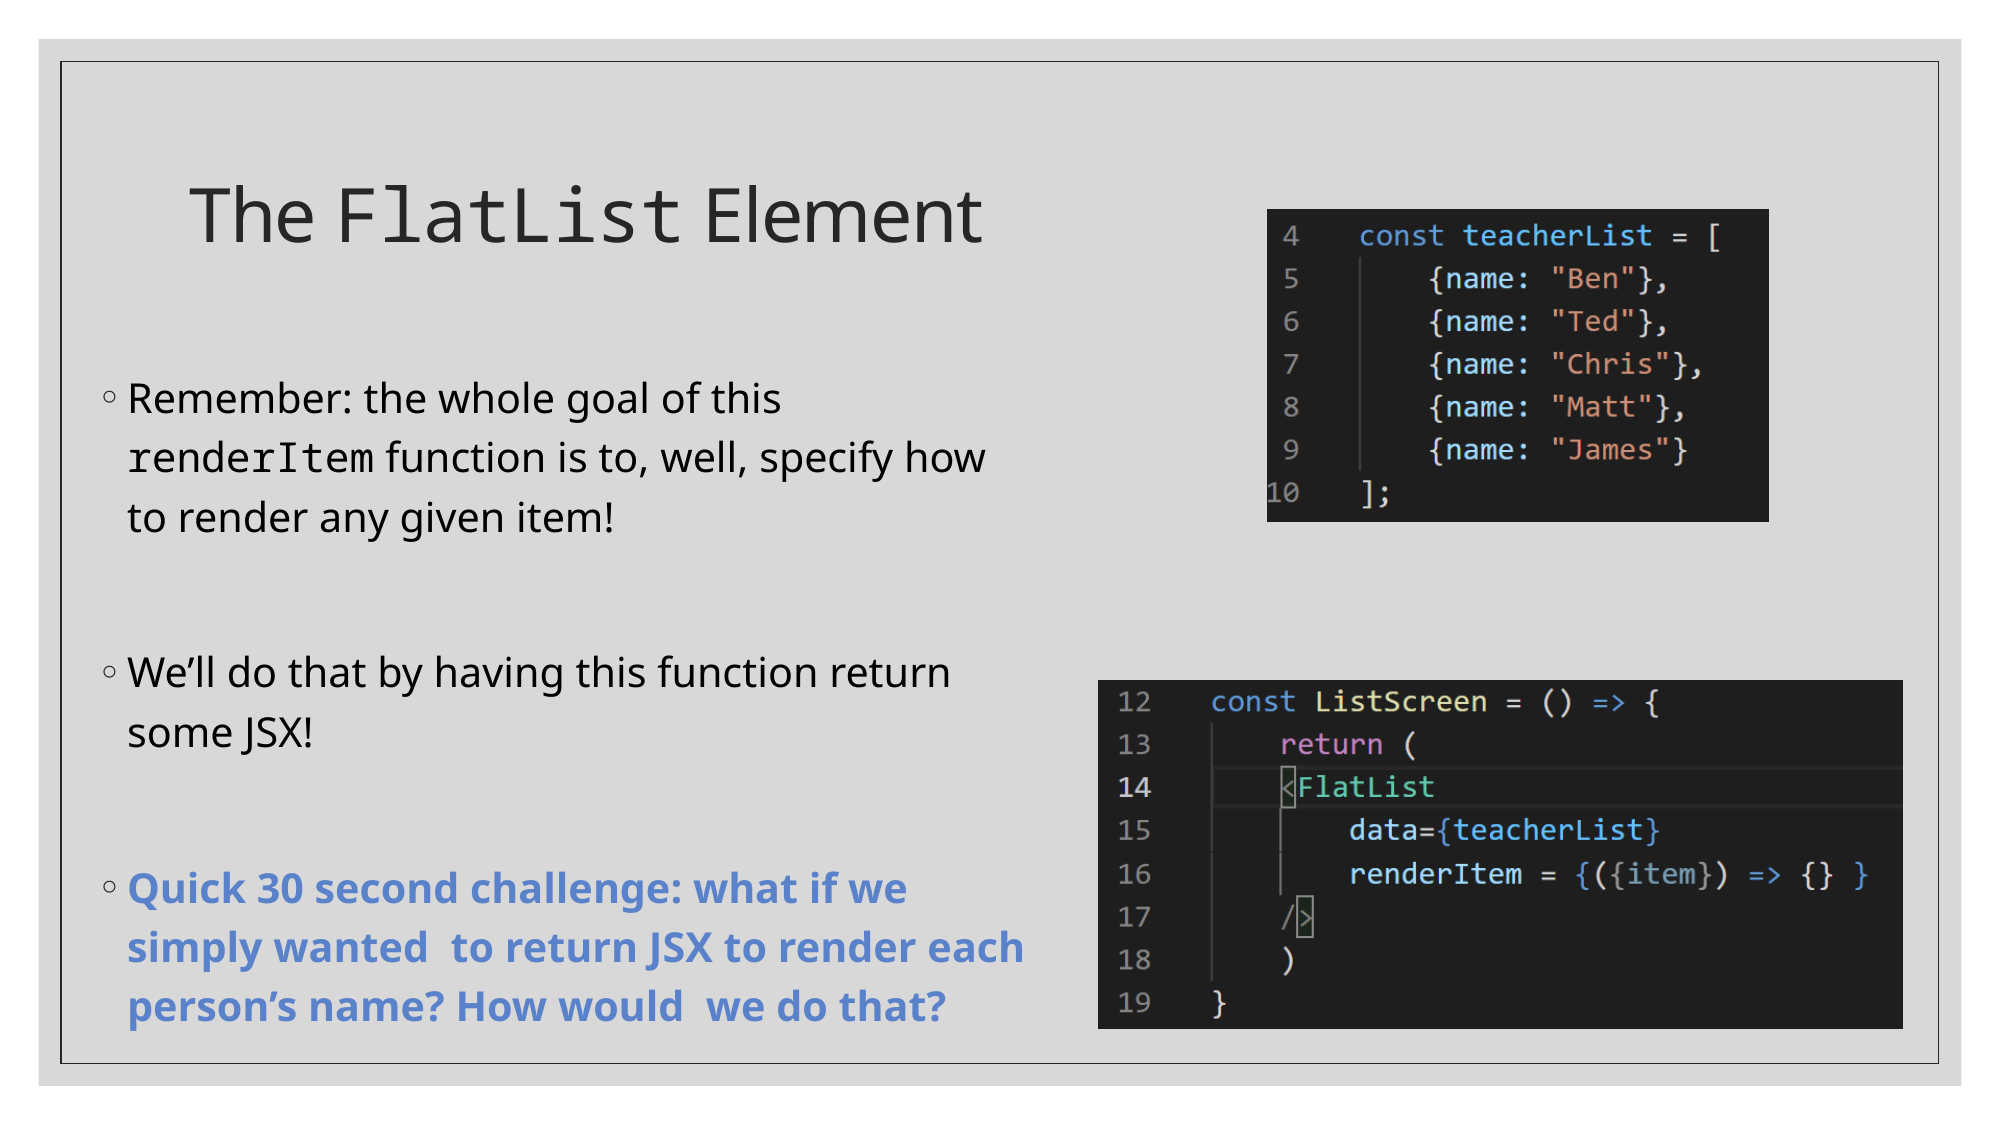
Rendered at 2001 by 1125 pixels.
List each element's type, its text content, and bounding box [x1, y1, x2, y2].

title The FlatList Element [174, 105, 1825, 331]
picture [1098, 680, 1903, 1029]
picture [1267, 209, 1769, 522]
list Remember: the whole goal of this renderItem function is to, well, specify how to render any given item! We’ll do that by having this function return some JSX! Quick 30 second challenge: what if we simply wanted to return JSX to render each person’s name? How would we do that? [82, 286, 1050, 1043]
